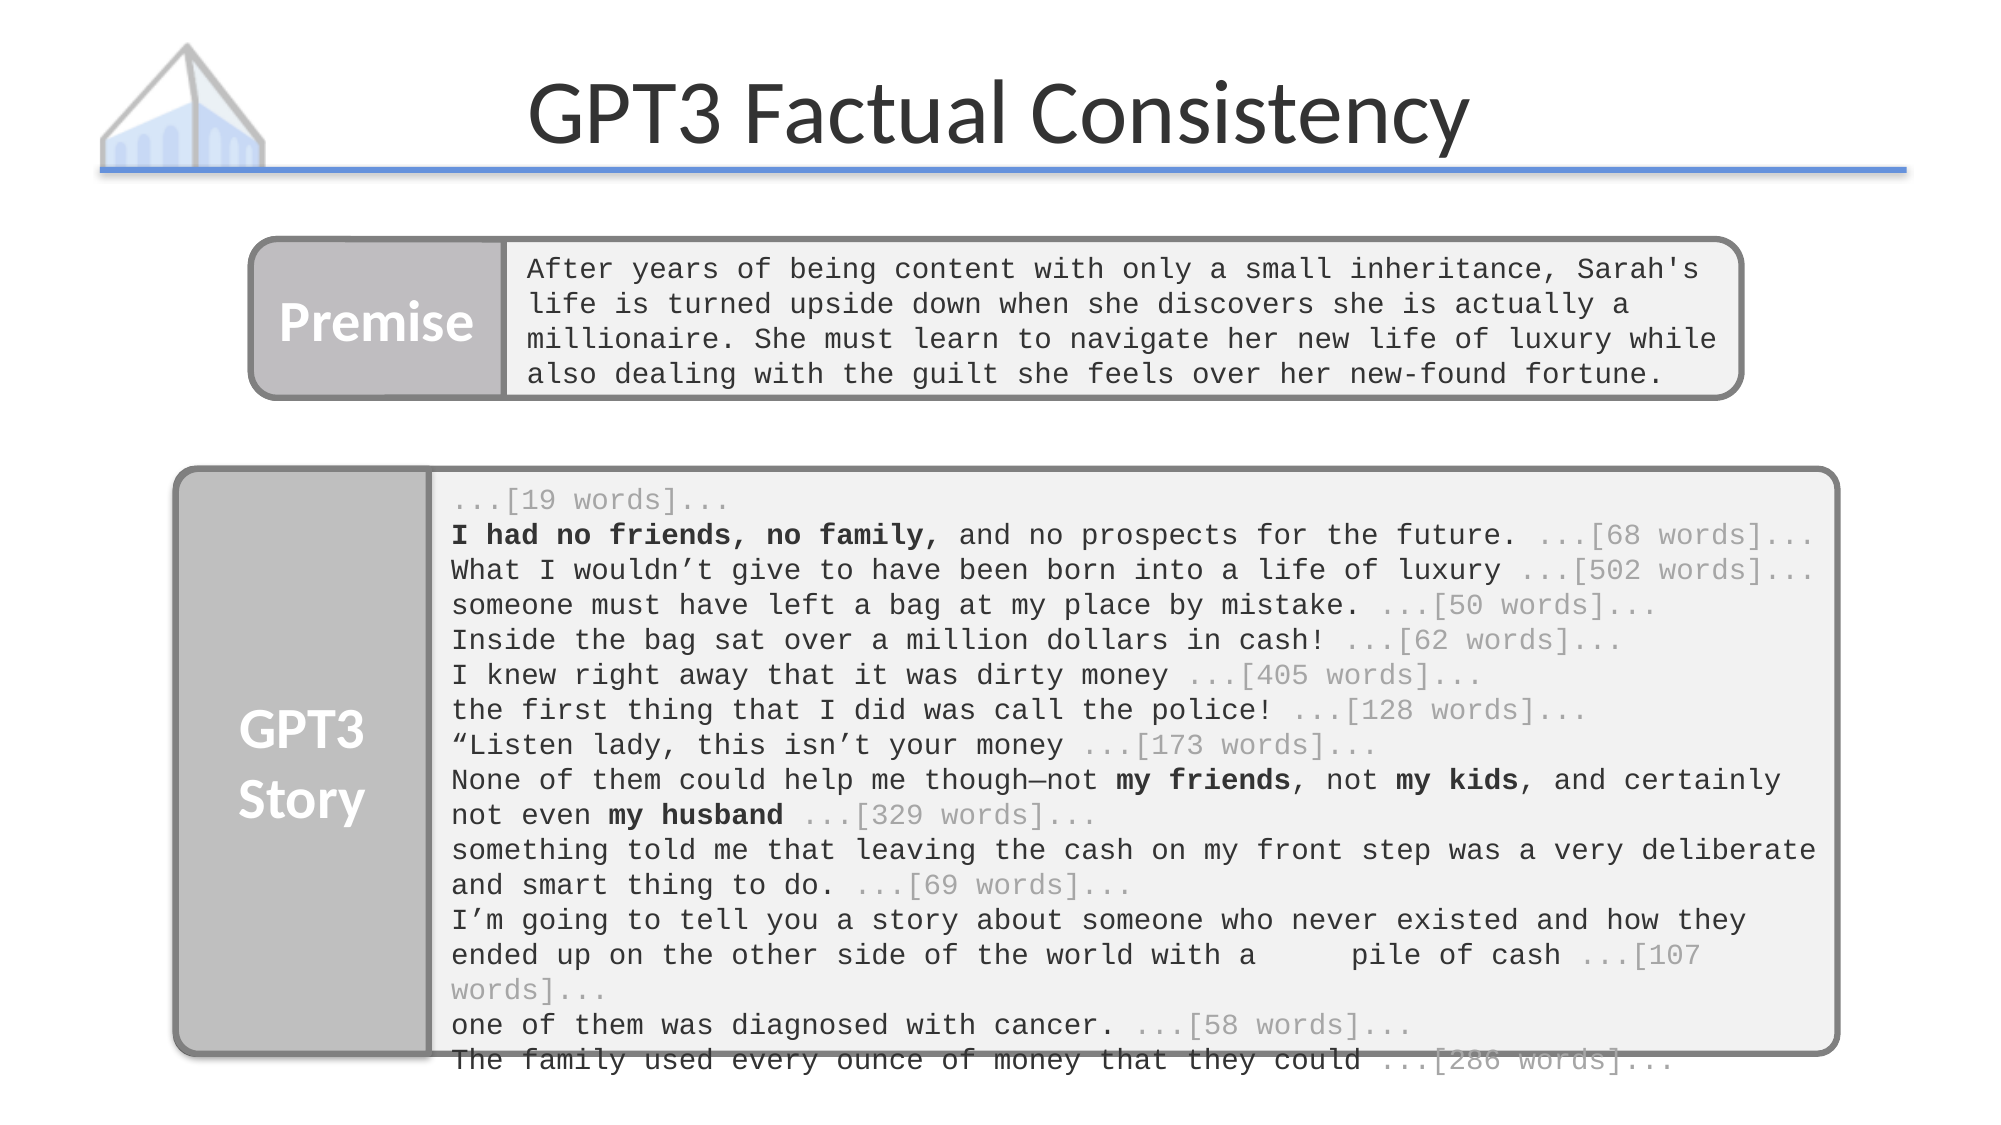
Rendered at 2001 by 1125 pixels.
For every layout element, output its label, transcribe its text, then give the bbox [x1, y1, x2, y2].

text_box [430, 466, 1833, 1056]
text_box [173, 466, 431, 1056]
text_box [333, 236, 1732, 400]
text_box Premise [248, 236, 506, 400]
text_box After years of being content with only a small inheritance, Sarah's life is turned upside down when she discovers she is actually a millionaire. She must learn to navigate her new life of luxury while also dealing with the guilt she feels over her new-found fortune. [512, 242, 1750, 397]
title GPT3 Factual Consistency [0, 23, 2000, 190]
text_box GPT3 Story [223, 682, 381, 838]
text_box ...[19 words]... I had no friends, no family, and no prospects for the future. ...[68 words]... What I wouldn’t give to have been born into a life of luxury ...[502 words]... someone must have left a bag at my place by mistake. ...[50 words]... Inside the bag sat over a million dollars in cash! ...[62 words]... I knew right away that it was dirty money ...[405 words]... the first thing that I did was call the police! ...[128 words]... “Listen lady, this isn’t your money ...[173 words]... None of them could help me though—not my friends, not my kids, and certainly not even my husband ...[329 words]... something told me that leaving the cash on my front step was a very deliberate and smart thing to do. ...[69 words]... I’m going to tell you a story about someone who never existed and how they ended up on the other side of the world with a pile of cash ...[107 words]... one of them was diagnosed with cancer. ...[58 words]... The family used every ounce of money that they could ...[286 words]... [436, 473, 1838, 1083]
